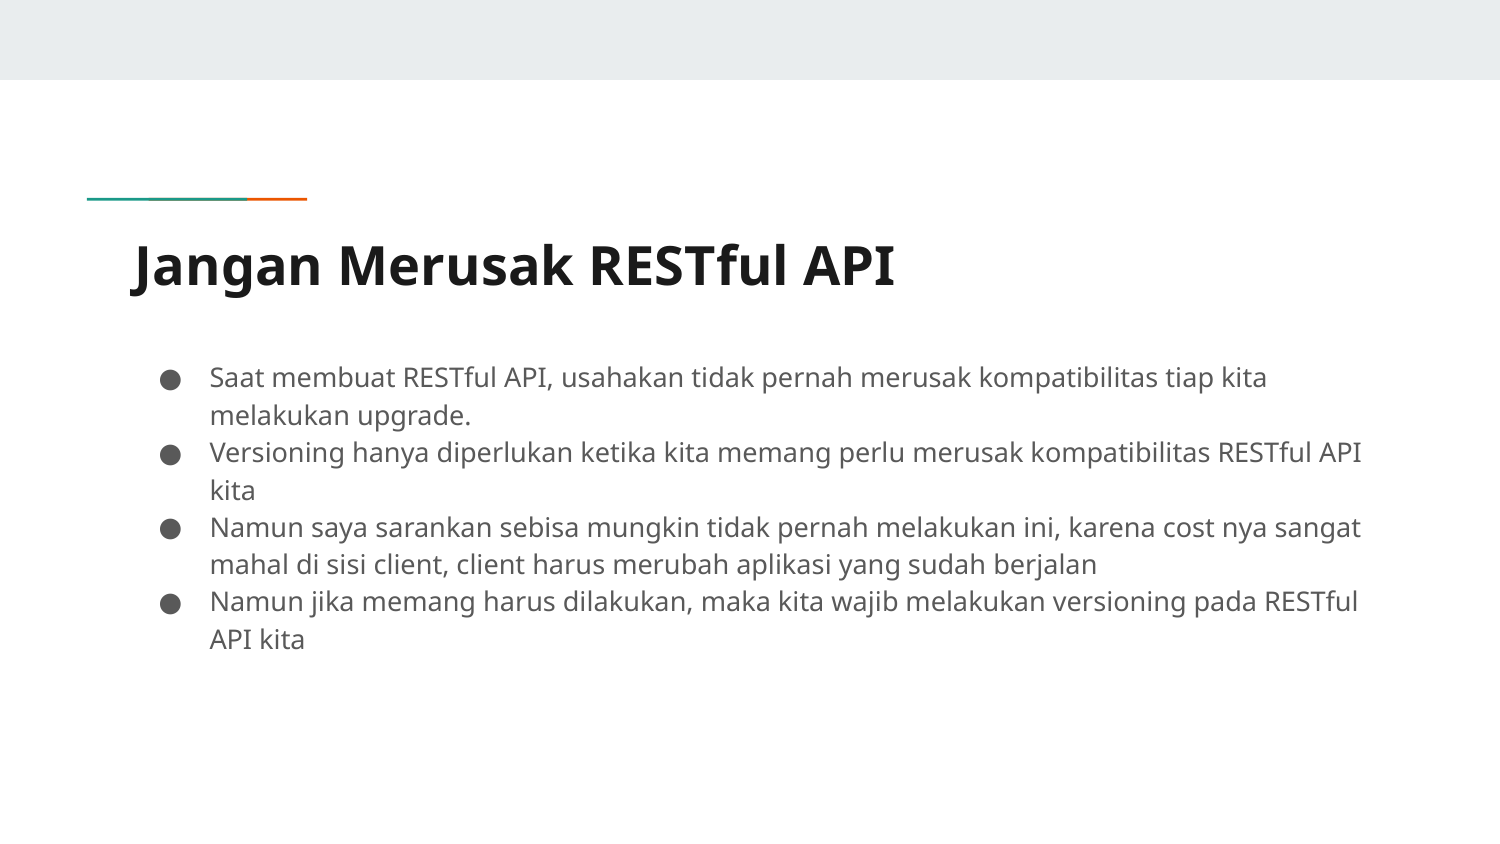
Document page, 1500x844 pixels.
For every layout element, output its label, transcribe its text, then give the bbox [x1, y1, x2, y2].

title Jangan Merusak RESTful API [119, 216, 1381, 305]
list Saat membuat RESTful API, usahakan tidak pernah merusak kompatibilitas tiap kita melakukan upgrade. Versioning hanya diperlukan ketika kita memang perlu merusak kompatibilitas RESTful API kita Namun saya sarankan sebisa mungkin tidak pernah melakukan ini, karena cost nya sangat mahal di sisi client, client harus merubah aplikasi yang sudah berjalan Namun jika memang harus dilakukan, maka kita wajib melakukan versioning pada RESTful API kita [119, 341, 1381, 712]
